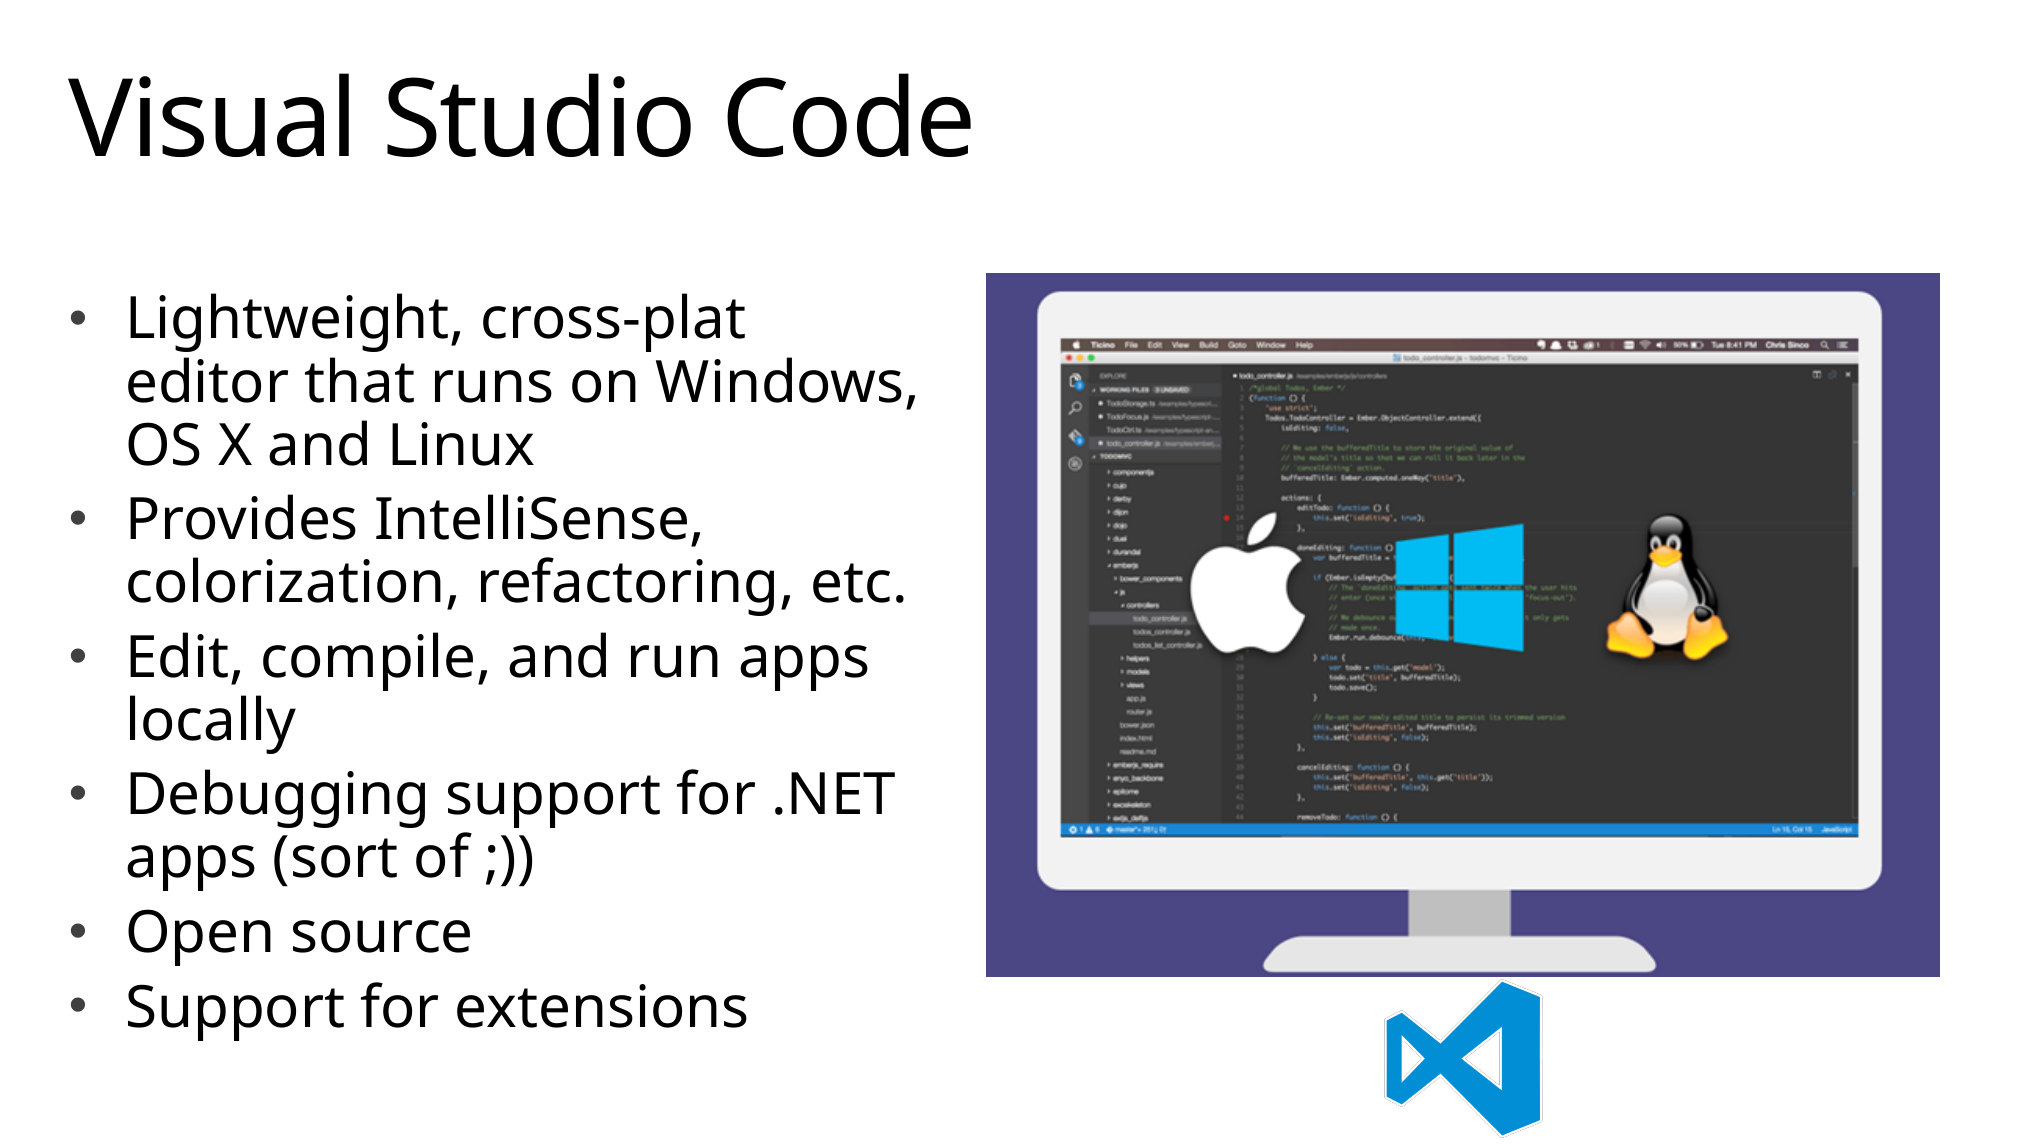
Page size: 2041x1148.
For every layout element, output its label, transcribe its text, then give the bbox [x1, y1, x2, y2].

title Visual Studio Code [45, 48, 1996, 199]
picture [986, 273, 1940, 1139]
list Lightweight, cross-plat editor that runs on Windows, OS X and Linux Provides IntelliSense, colorization, refactoring, etc. Edit, compile, and run apps locally Debugging support for .NET apps (sort of ;)) Open source Support for extensions [45, 273, 946, 1099]
